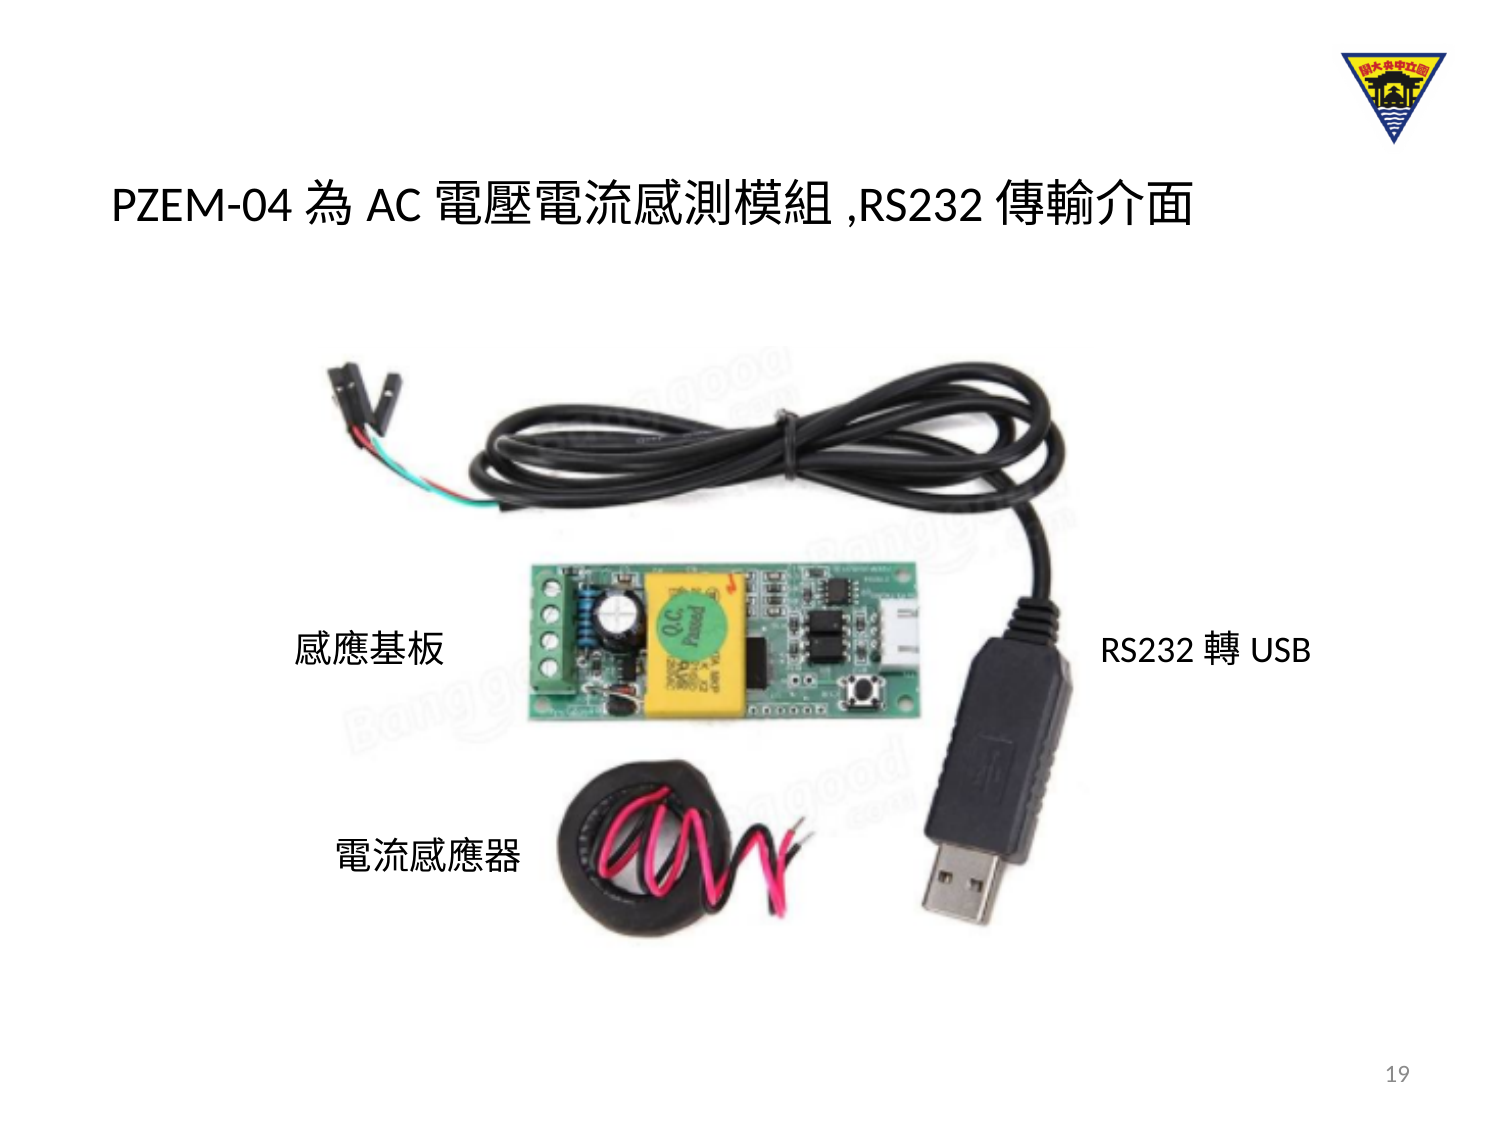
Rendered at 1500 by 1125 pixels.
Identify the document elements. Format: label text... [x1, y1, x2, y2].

slide_number 19 [1074, 1042, 1425, 1103]
text_box RS232轉USB [1098, 617, 1327, 678]
picture [1329, 43, 1455, 155]
text_box PZEM-04為AC電壓電流感測模組,RS232傳輸介面 [96, 164, 1387, 240]
picture [318, 345, 1094, 950]
text_box 感應基板 [280, 617, 313, 678]
